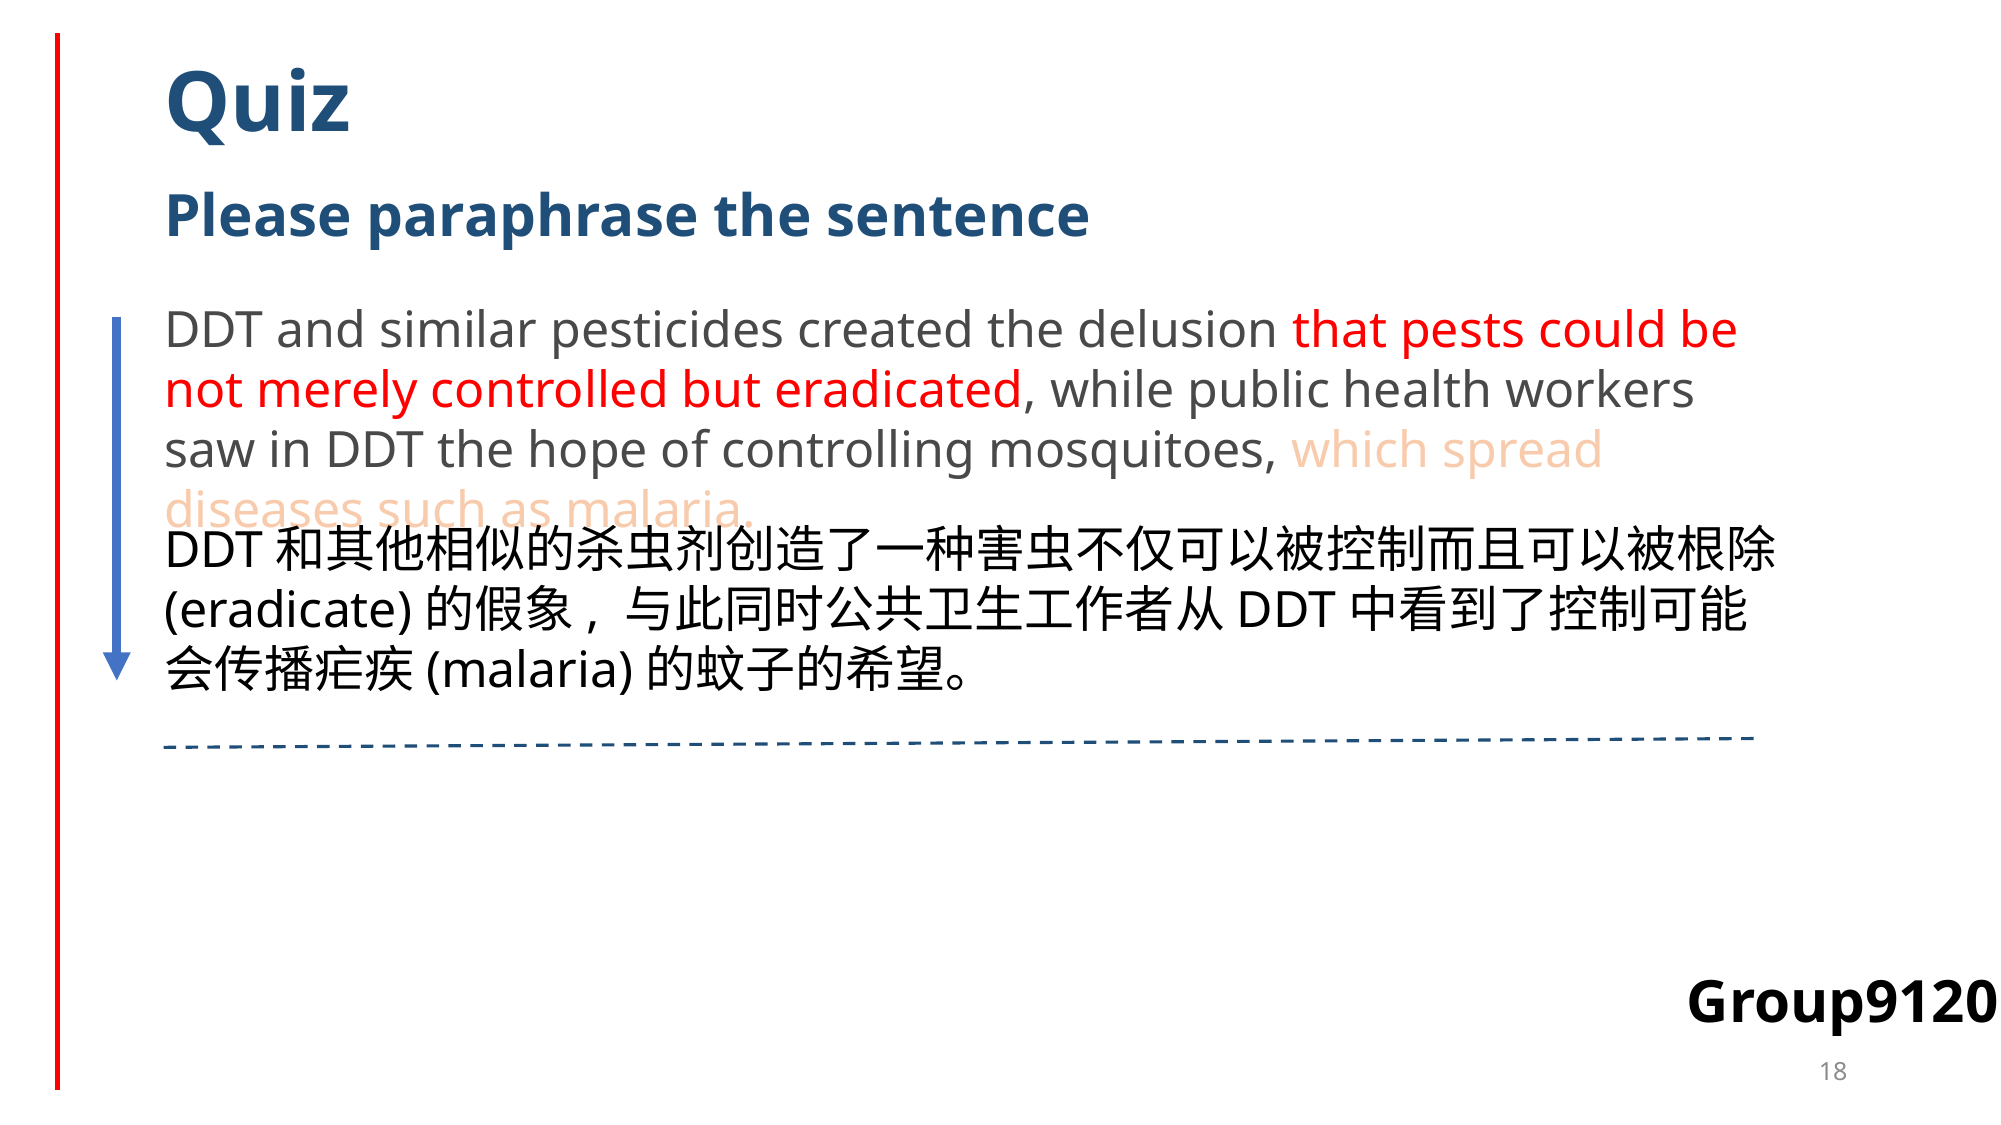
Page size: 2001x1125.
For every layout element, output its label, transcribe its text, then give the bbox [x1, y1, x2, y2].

text_box Please paraphrase the sentence DDT and similar pesticides created the delusion that pests could be not merely controlled but eradicated, while public health workers saw in DDT the hope of controlling mosquitoes, which spread diseases such as malaria. [149, 705, 1787, 786]
text_box Group9120 [1665, 956, 2000, 1042]
text_box Please paraphrase the sentence DDT and similar pesticides created the delusion that pests could be not merely controlled but eradicated, while public health workers saw in DDT the hope of controlling mosquitoes, which spread diseases such as malaria. [149, 170, 1787, 509]
slide_number 18 [1412, 1042, 1863, 1103]
text_box DDT和其他相似的杀虫剂创造了一种害虫不仅可以被控制而且可以被根除 (eradicate)的假象, 与此同时公共卫生工作者从DDT中看到了控制可能会传播疟疾(malaria)的蚊子的希望。 [149, 509, 1795, 705]
text_box Quiz [149, 40, 1746, 156]
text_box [163, 738, 1755, 748]
